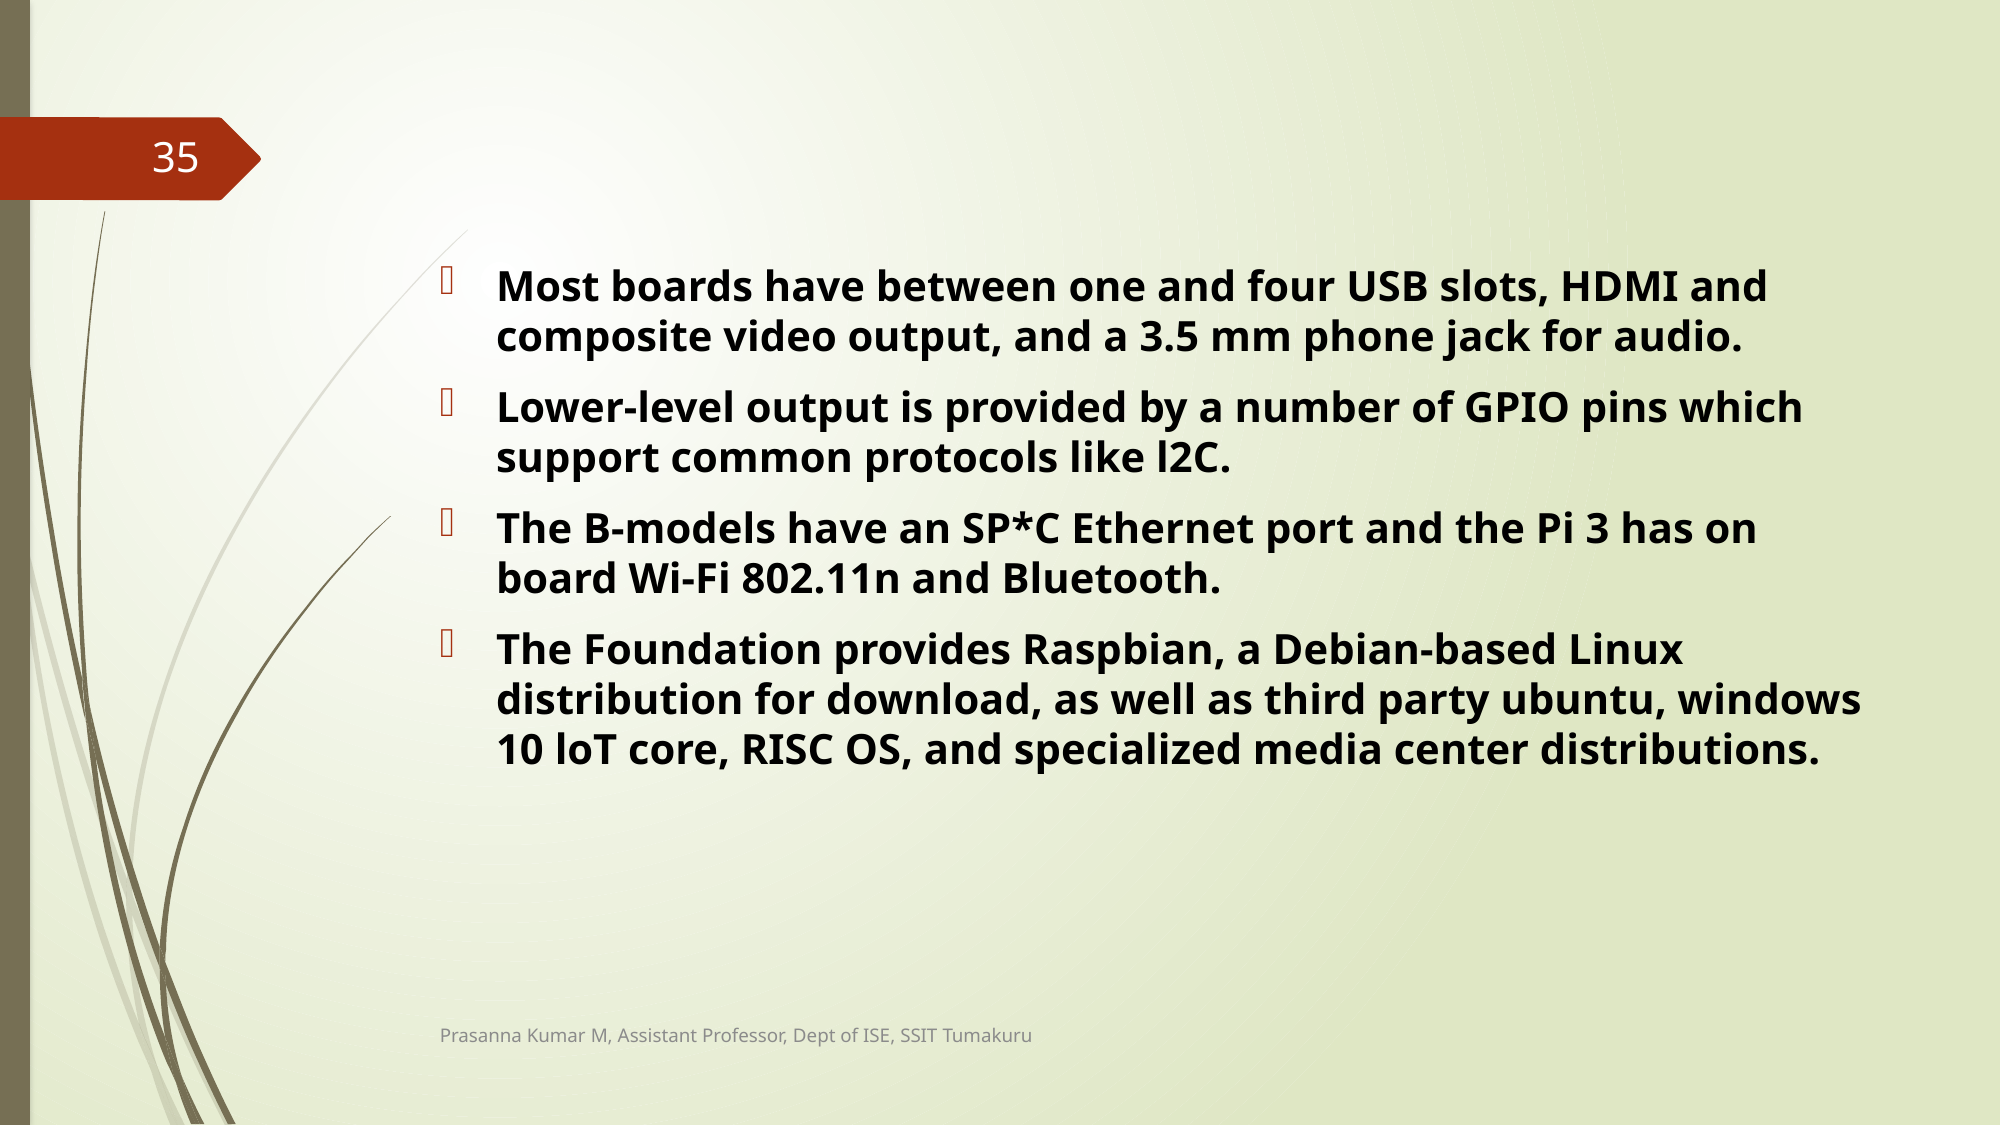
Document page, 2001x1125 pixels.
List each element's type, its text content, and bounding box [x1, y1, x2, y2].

slide_number 35 [87, 129, 216, 190]
footer Prasanna Kumar M, Assistant Professor, Dept of ISE, SSIT Tumakuru [424, 1006, 1675, 1067]
list Most boards have between one and four USB slots, HDMI and composite video output, and a 3.5 mm phone jack for audio. Lower-level output is provided by a number of GPIO pins which support common protocols like l2C. The B-models have an SP*C Ethernet port and the Pi 3 has on board Wi-Fi 802.11n and Bluetooth. The Foundation provides Raspbian, a Debian-based Linux distribution for download, as well as third party ubuntu, windows 10 loT core, RISC OS, and specialized media center distributions. [424, 252, 1888, 1088]
